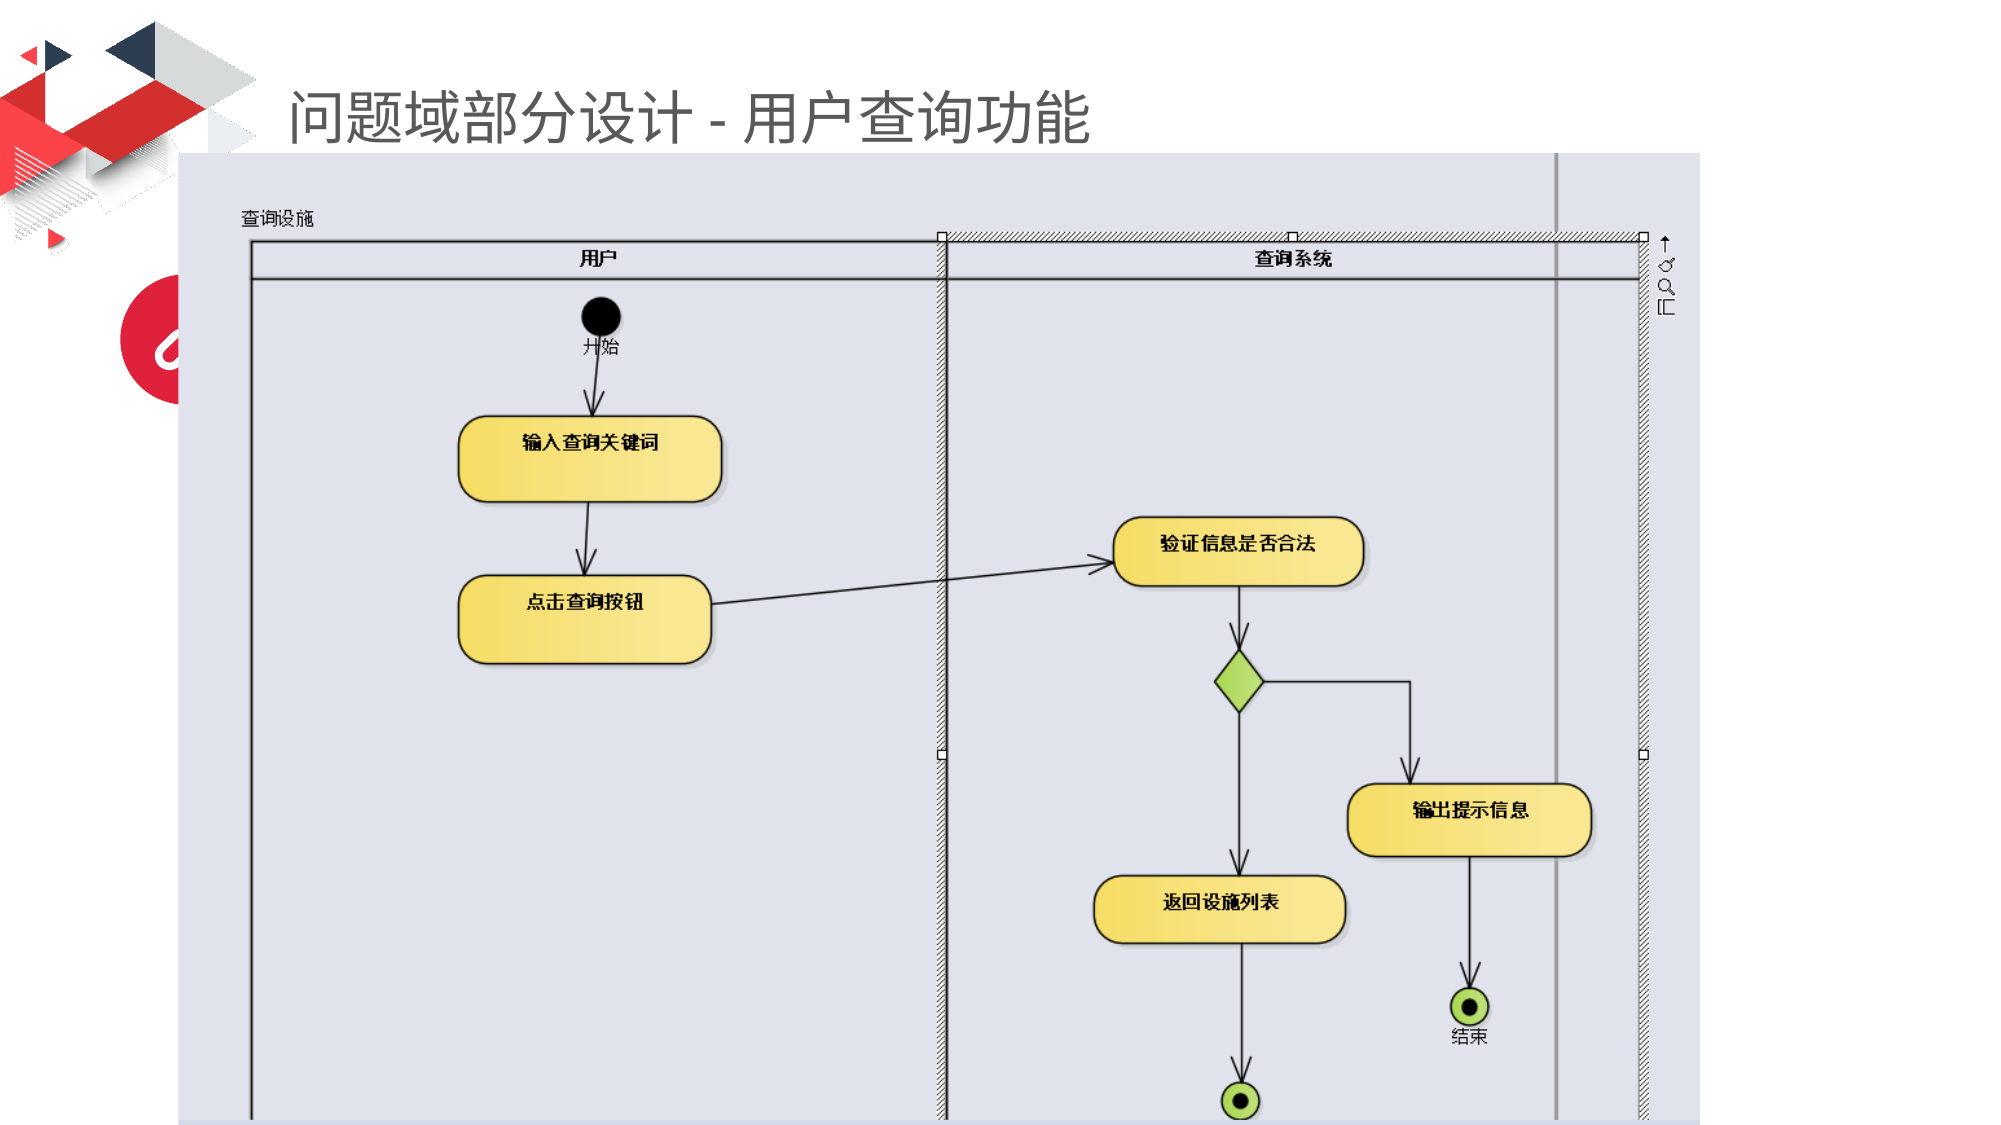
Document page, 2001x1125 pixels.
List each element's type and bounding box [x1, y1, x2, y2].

text_box [285, 73, 1116, 153]
picture [0, 21, 1700, 1125]
text_box [120, 274, 178, 455]
